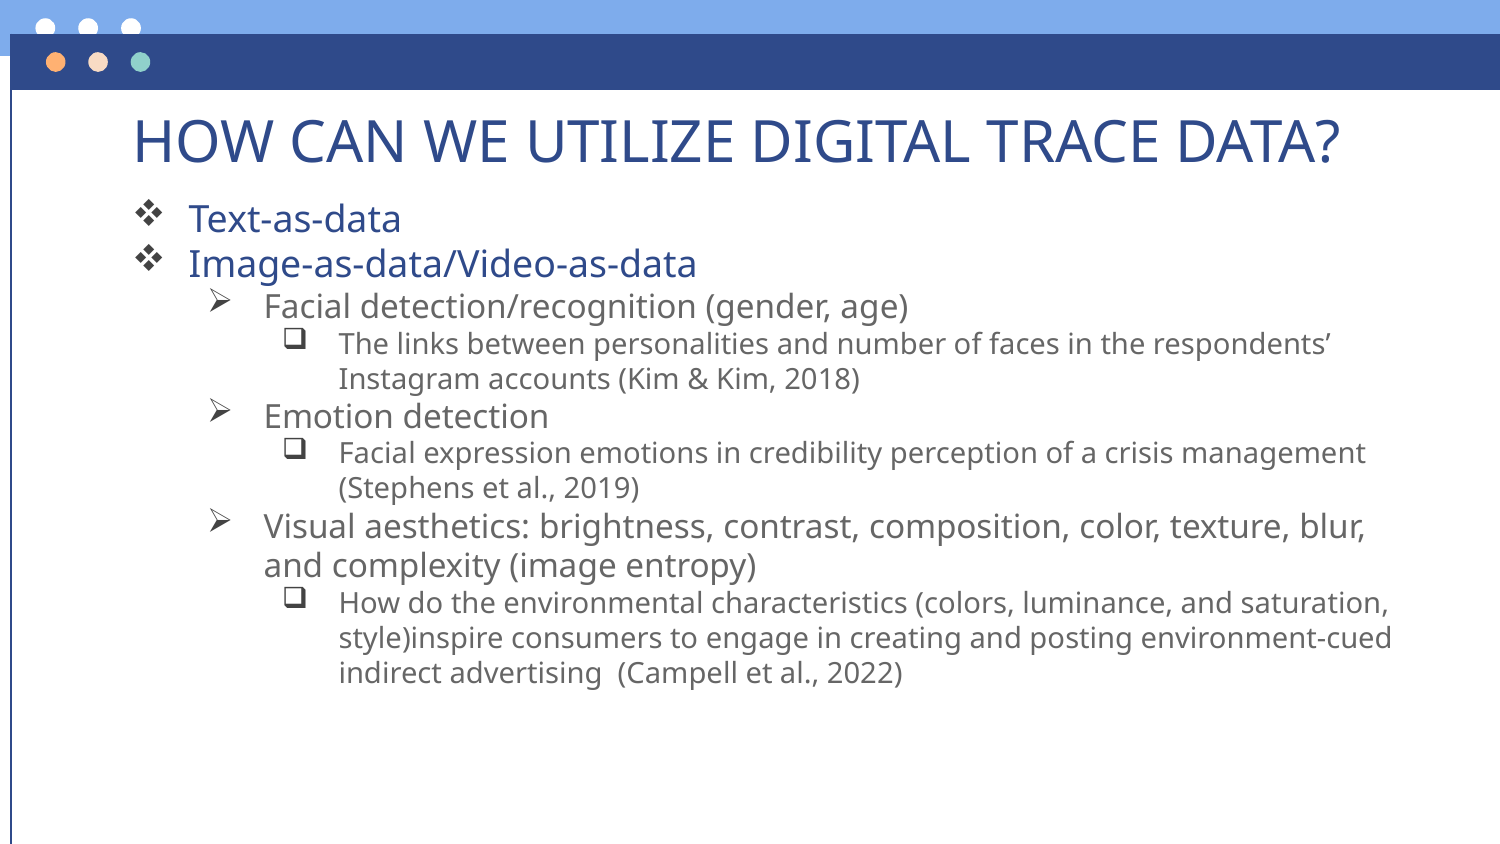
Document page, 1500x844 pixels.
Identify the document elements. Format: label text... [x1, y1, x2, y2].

title HOW CAN WE UTILIZE DIGITAL TRACE DATA? [117, 88, 1383, 166]
subtitle Text-as-data Image-as-data/Video-as-data Facial detection/recognition (gender, age) The links between personalities and number of faces in the respondents’ Instagram accounts (Kim & Kim, 2018) Emotion detection Facial expression emotions in credibility perception of a crisis management (Stephens et al., 2019) Visual aesthetics: brightness, contrast, composition, color, texture, blur, and complexity (image entropy) How do the environmental characteristics (colors, luminance, and saturation, style)inspire consumers to engage in creating and posting environment-cued indirect advertising (Campell et al., 2022) [117, 180, 1414, 826]
